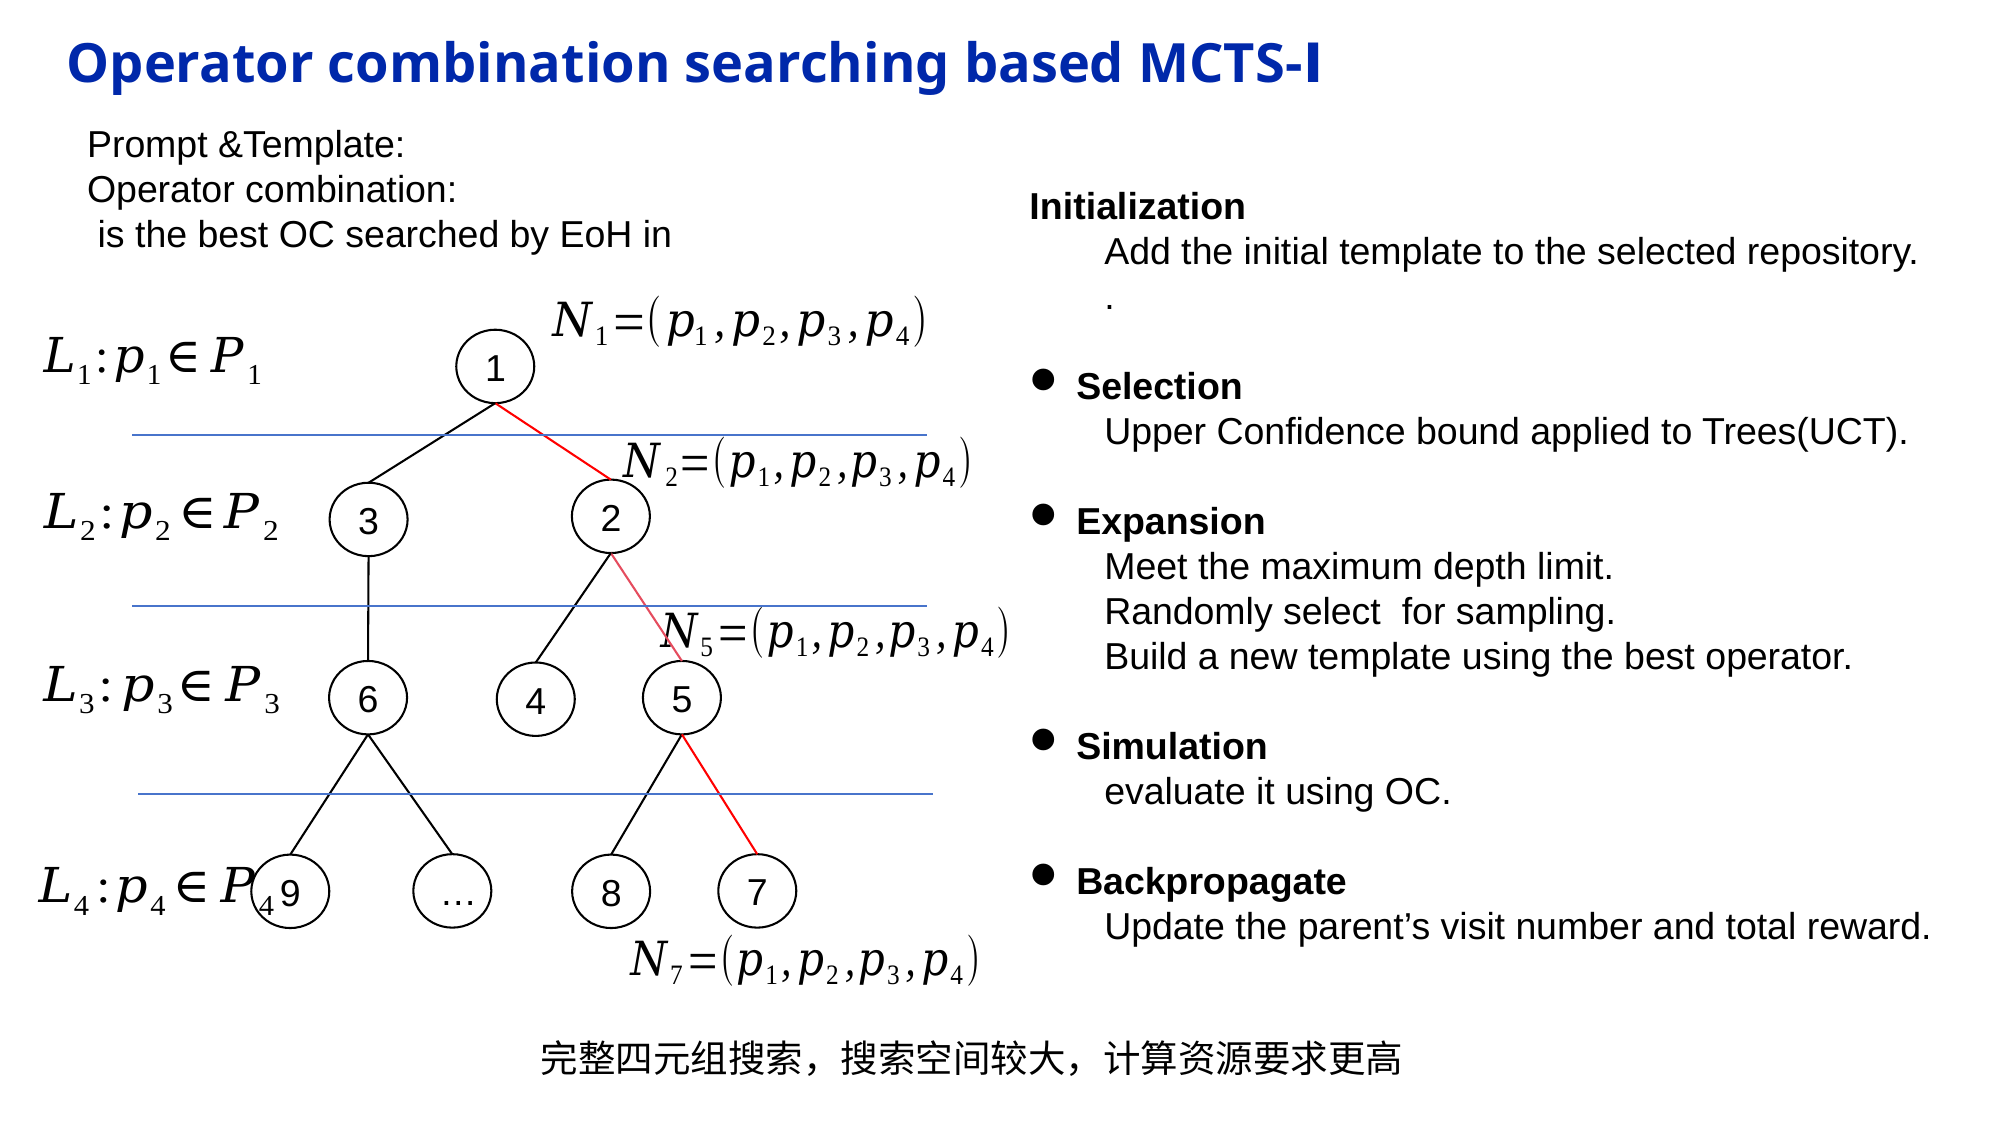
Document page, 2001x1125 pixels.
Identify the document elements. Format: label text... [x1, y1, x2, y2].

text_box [612, 607, 683, 662]
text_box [496, 402, 612, 434]
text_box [610, 795, 683, 856]
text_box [368, 436, 496, 484]
text_box 7 [717, 853, 798, 929]
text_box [535, 607, 612, 663]
text_box … [412, 853, 493, 929]
text_box 3 [328, 481, 409, 558]
text_box 9 [250, 853, 331, 930]
text_box 8 [571, 853, 652, 930]
text_box Operator combination searching based MCTS-Ⅰ [51, 28, 1877, 113]
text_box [612, 552, 683, 605]
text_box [368, 402, 496, 434]
text_box 5 [641, 659, 722, 733]
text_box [610, 733, 681, 793]
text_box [367, 795, 453, 855]
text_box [681, 733, 758, 793]
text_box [496, 436, 612, 481]
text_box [289, 733, 367, 793]
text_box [367, 733, 453, 793]
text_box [681, 795, 758, 855]
text_box 4 [495, 661, 576, 737]
text_box 6 [328, 659, 409, 733]
text_box 完整四元组搜索，搜索空间较大，计算资源要求更高 [469, 1027, 1475, 1088]
text_box 2 [570, 478, 651, 552]
text_box 1 [455, 328, 536, 402]
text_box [289, 795, 369, 856]
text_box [535, 552, 612, 605]
